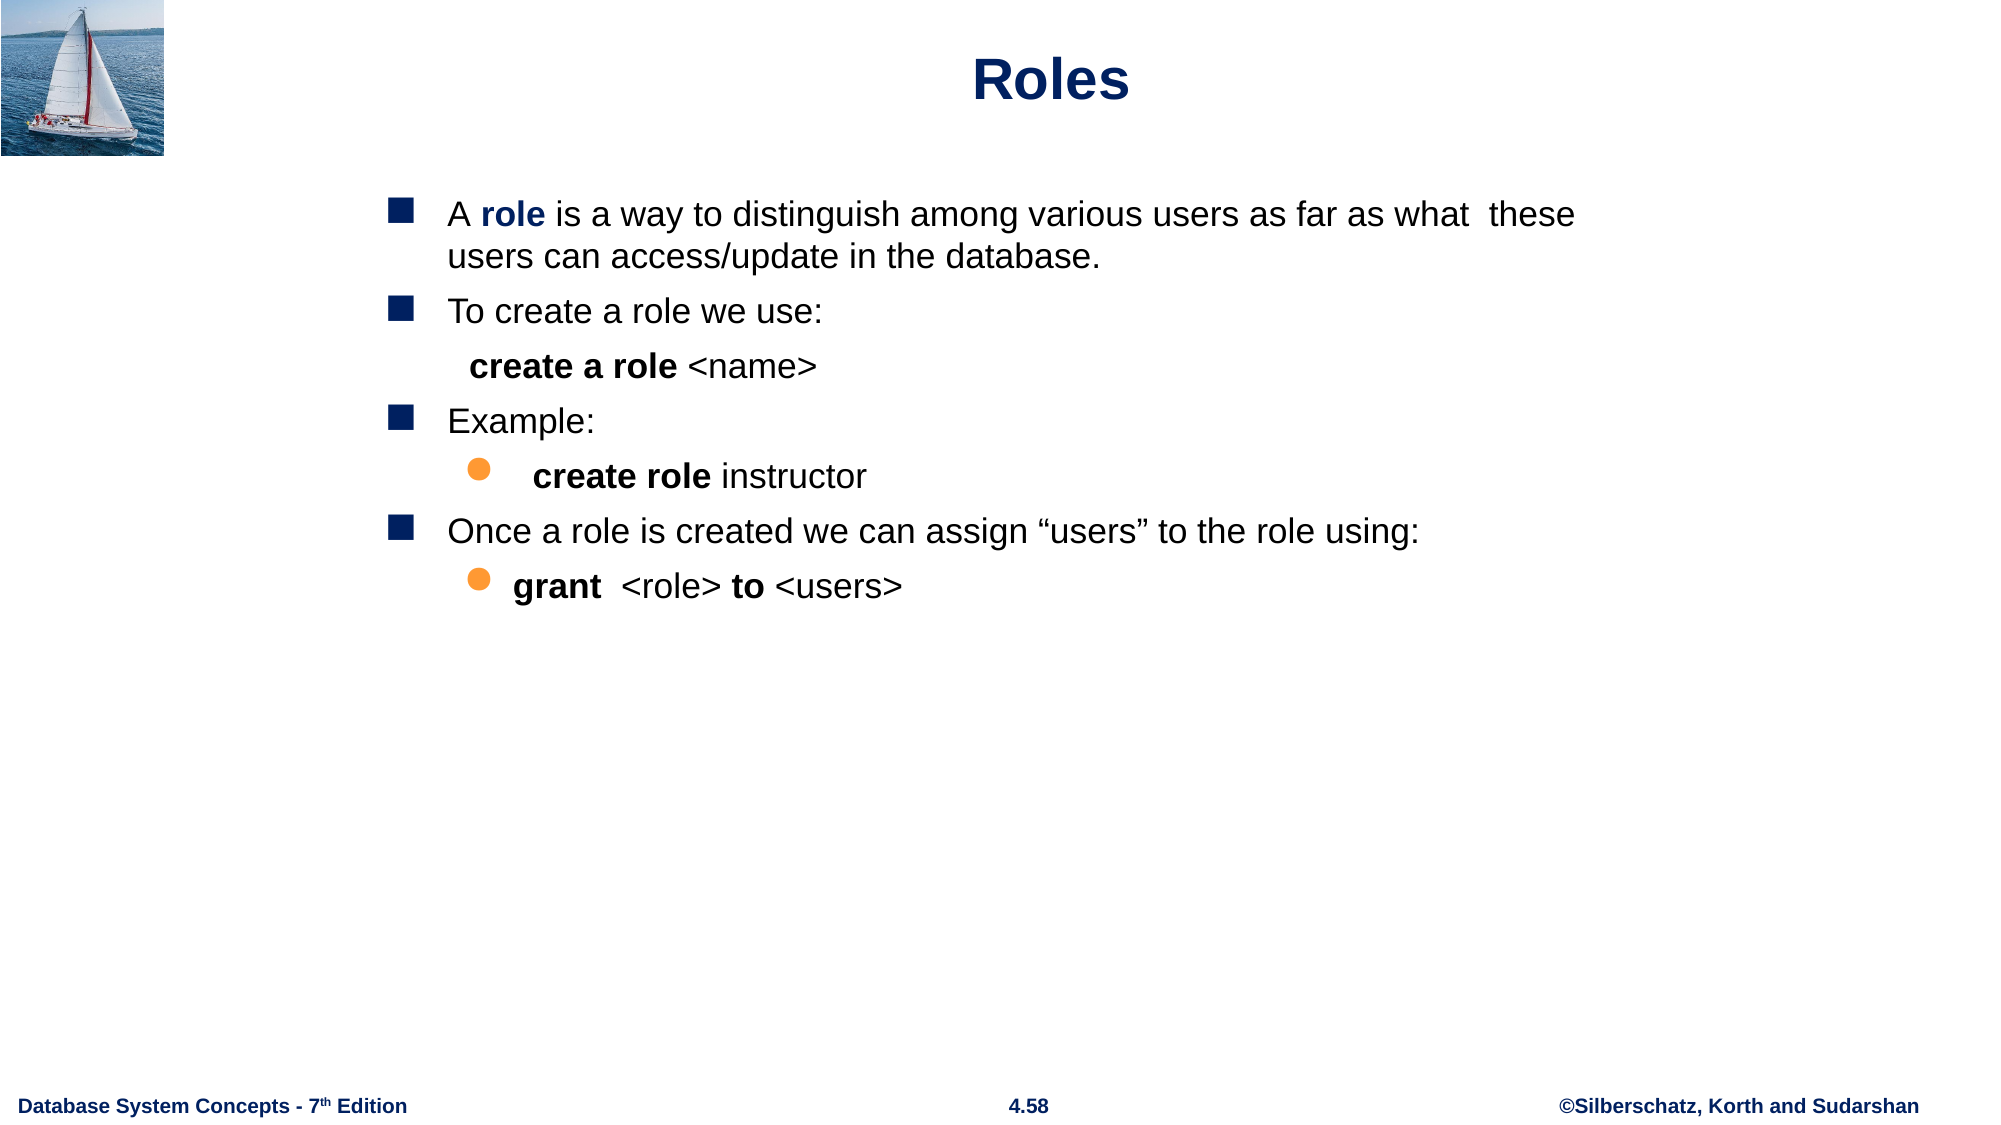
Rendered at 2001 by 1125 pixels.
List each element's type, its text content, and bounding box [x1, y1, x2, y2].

picture [1, 0, 164, 156]
list A role is a way to distinguish among various users as far as what these users can access/update in the database. To create a role we use: create a role <name> Example: create role instructor Once a role is created we can assign “users” to the role using: grant <role> to <users> [376, 183, 1628, 702]
title Roles [167, 18, 1935, 120]
